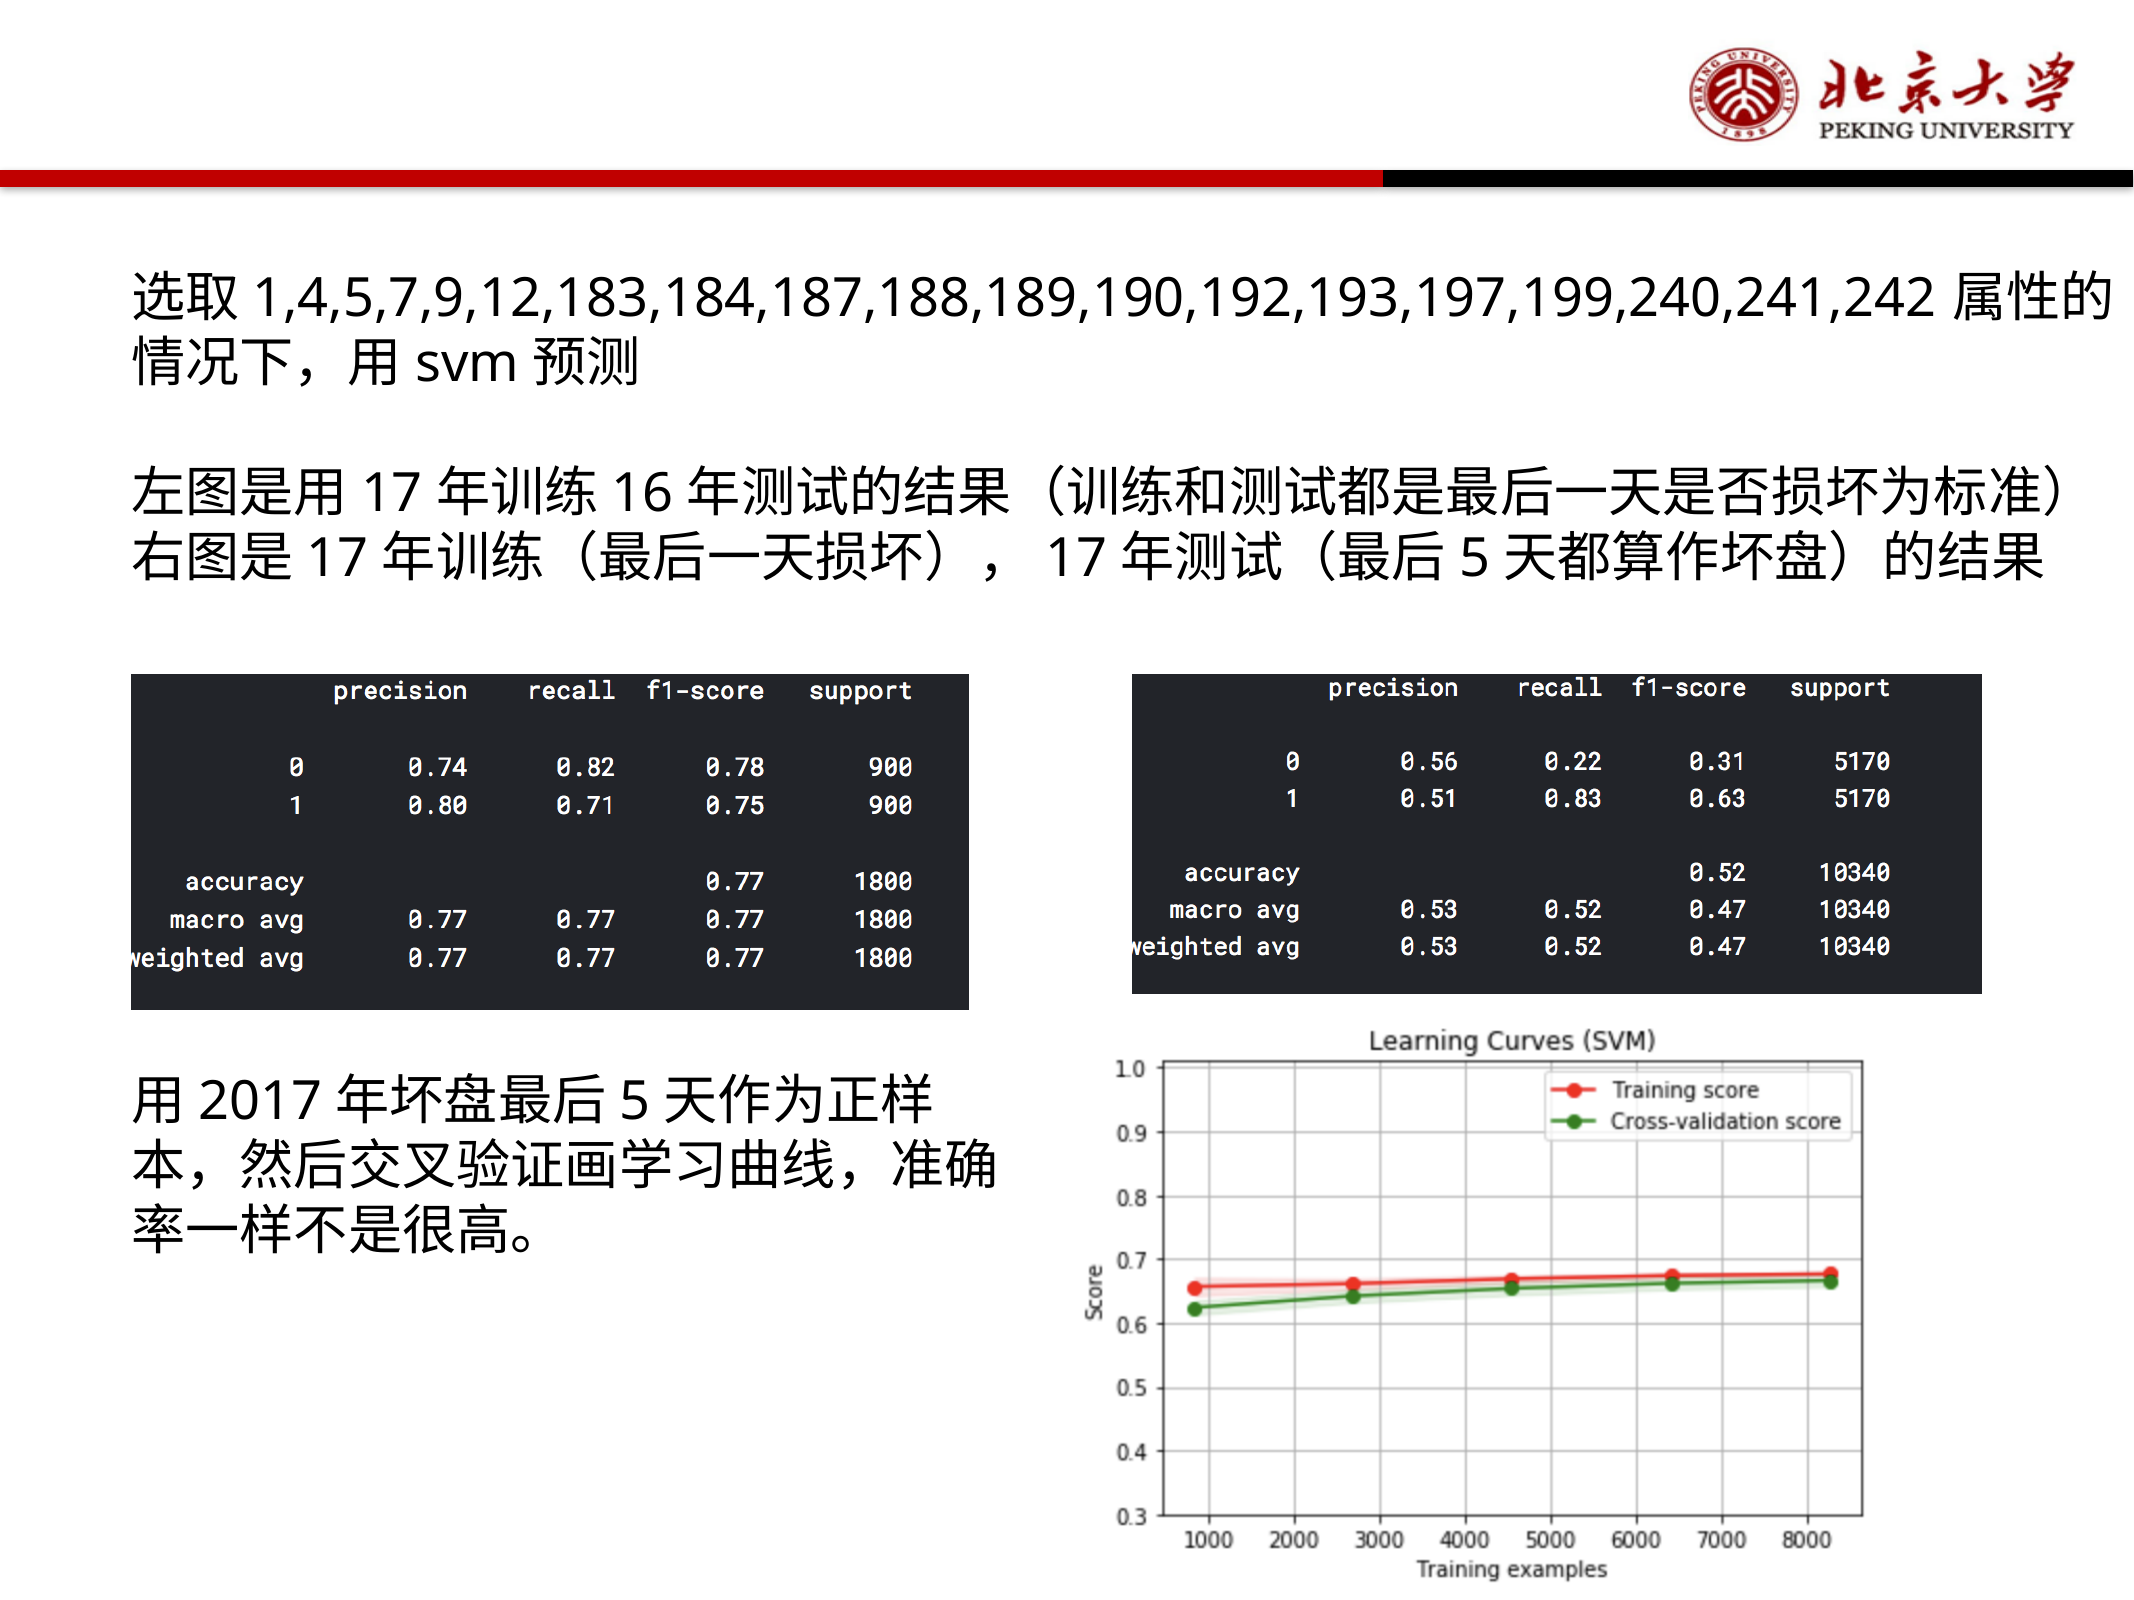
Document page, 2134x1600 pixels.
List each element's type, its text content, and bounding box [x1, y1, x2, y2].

picture [1131, 674, 1982, 994]
text_box 选取1,4,5,7,9,12,183,184,187,188,189,190,192,193,197,199,240,241,242属性的情况下，用svm预测 左图是用17年训练16年测试的结果（训练和测试都是最后一天是否损坏为标准） 右图是17年训练（最后一天损坏），17年测试（最后5天都算作坏盘）的结果 [131, 262, 2134, 588]
picture [1079, 1001, 1906, 1600]
text_box 用2017年坏盘最后5天作为正样本，然后交叉验证画学习曲线，准确率一样不是很高。 [131, 1065, 1027, 1261]
picture [1688, 27, 2077, 146]
picture [130, 674, 969, 1010]
